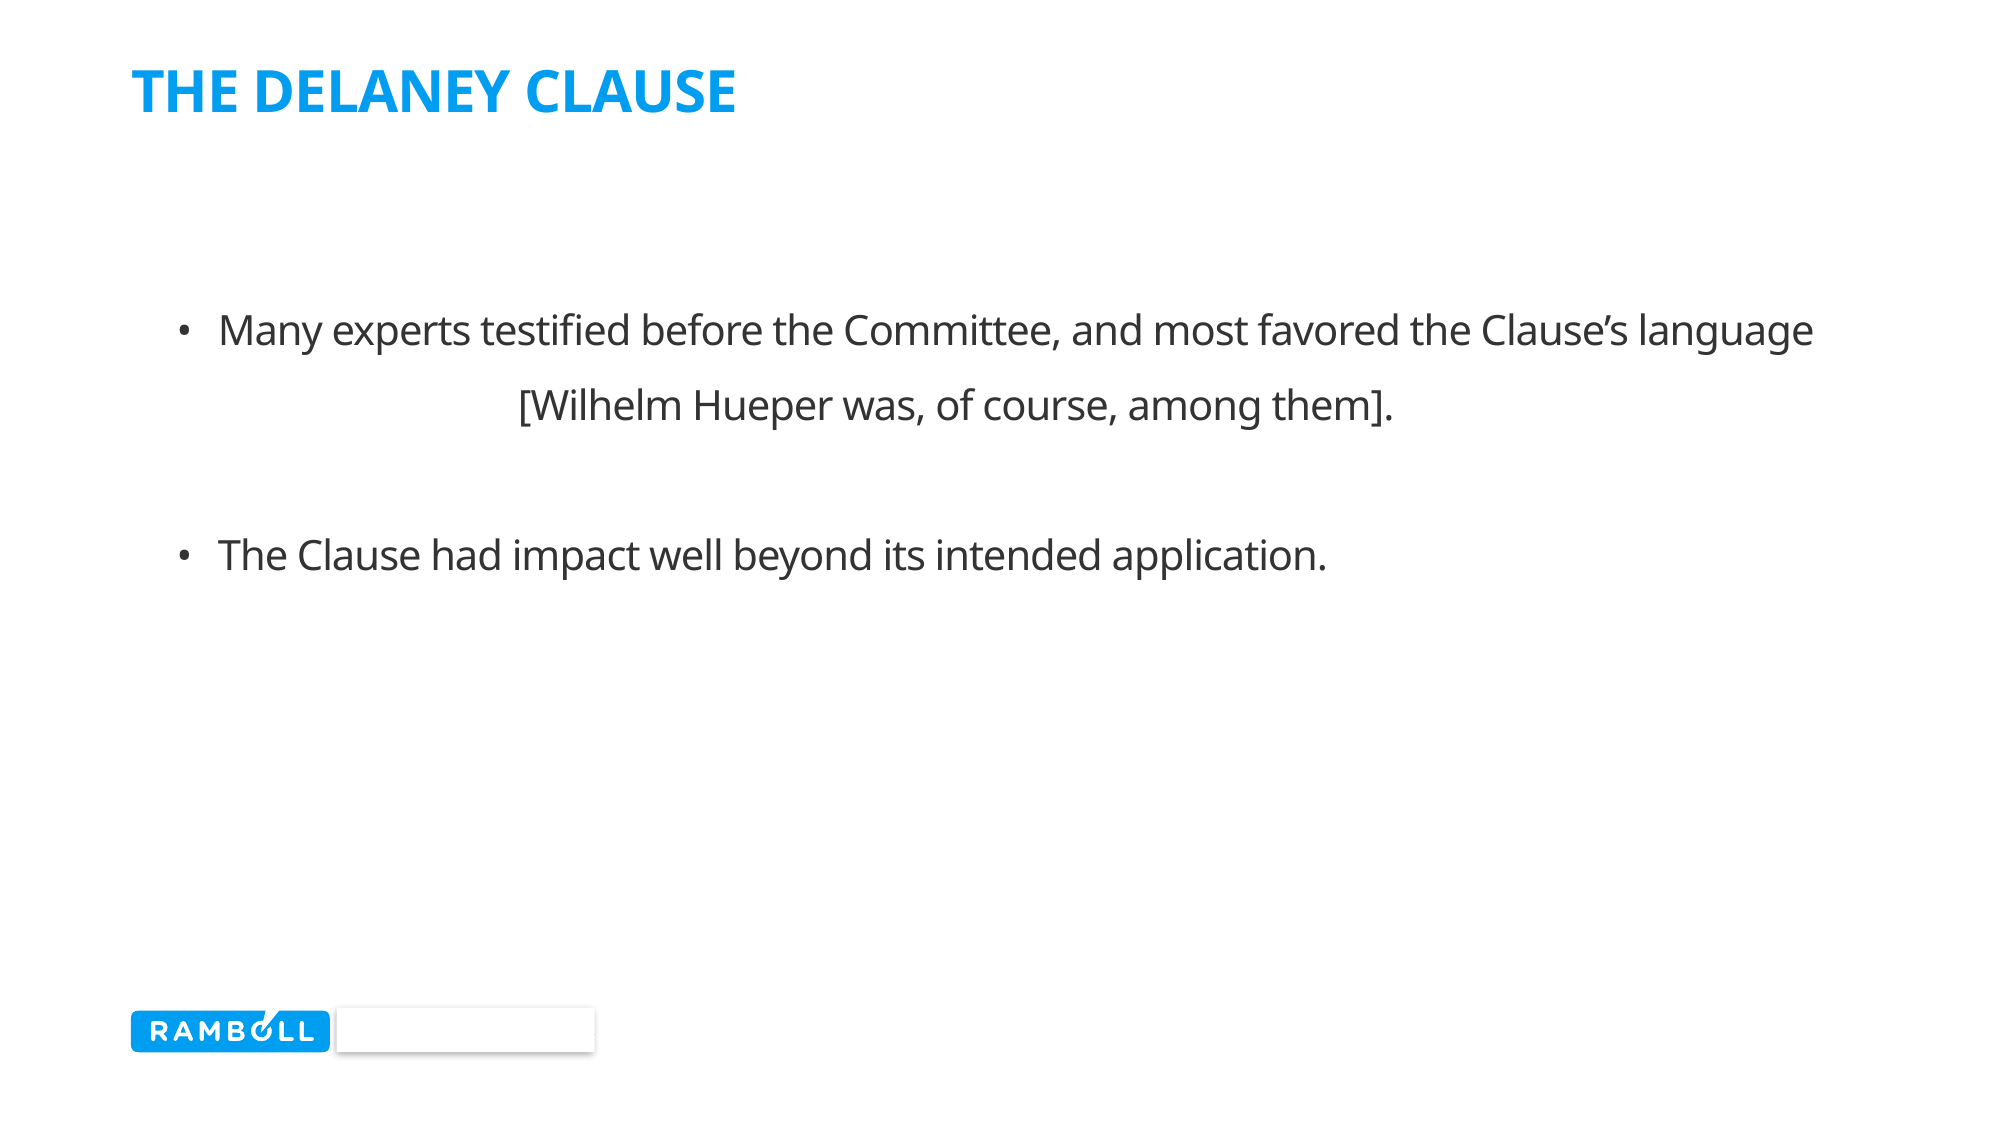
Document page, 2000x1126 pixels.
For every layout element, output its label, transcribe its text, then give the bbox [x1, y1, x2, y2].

title The Delaney Clause [130, 51, 1869, 175]
list Many experts testified before the Committee, and most favored the Clause’s language [Wilhelm Hueper was, of course, among them]. The Clause had impact well beyond its intended application. [176, 278, 1860, 562]
